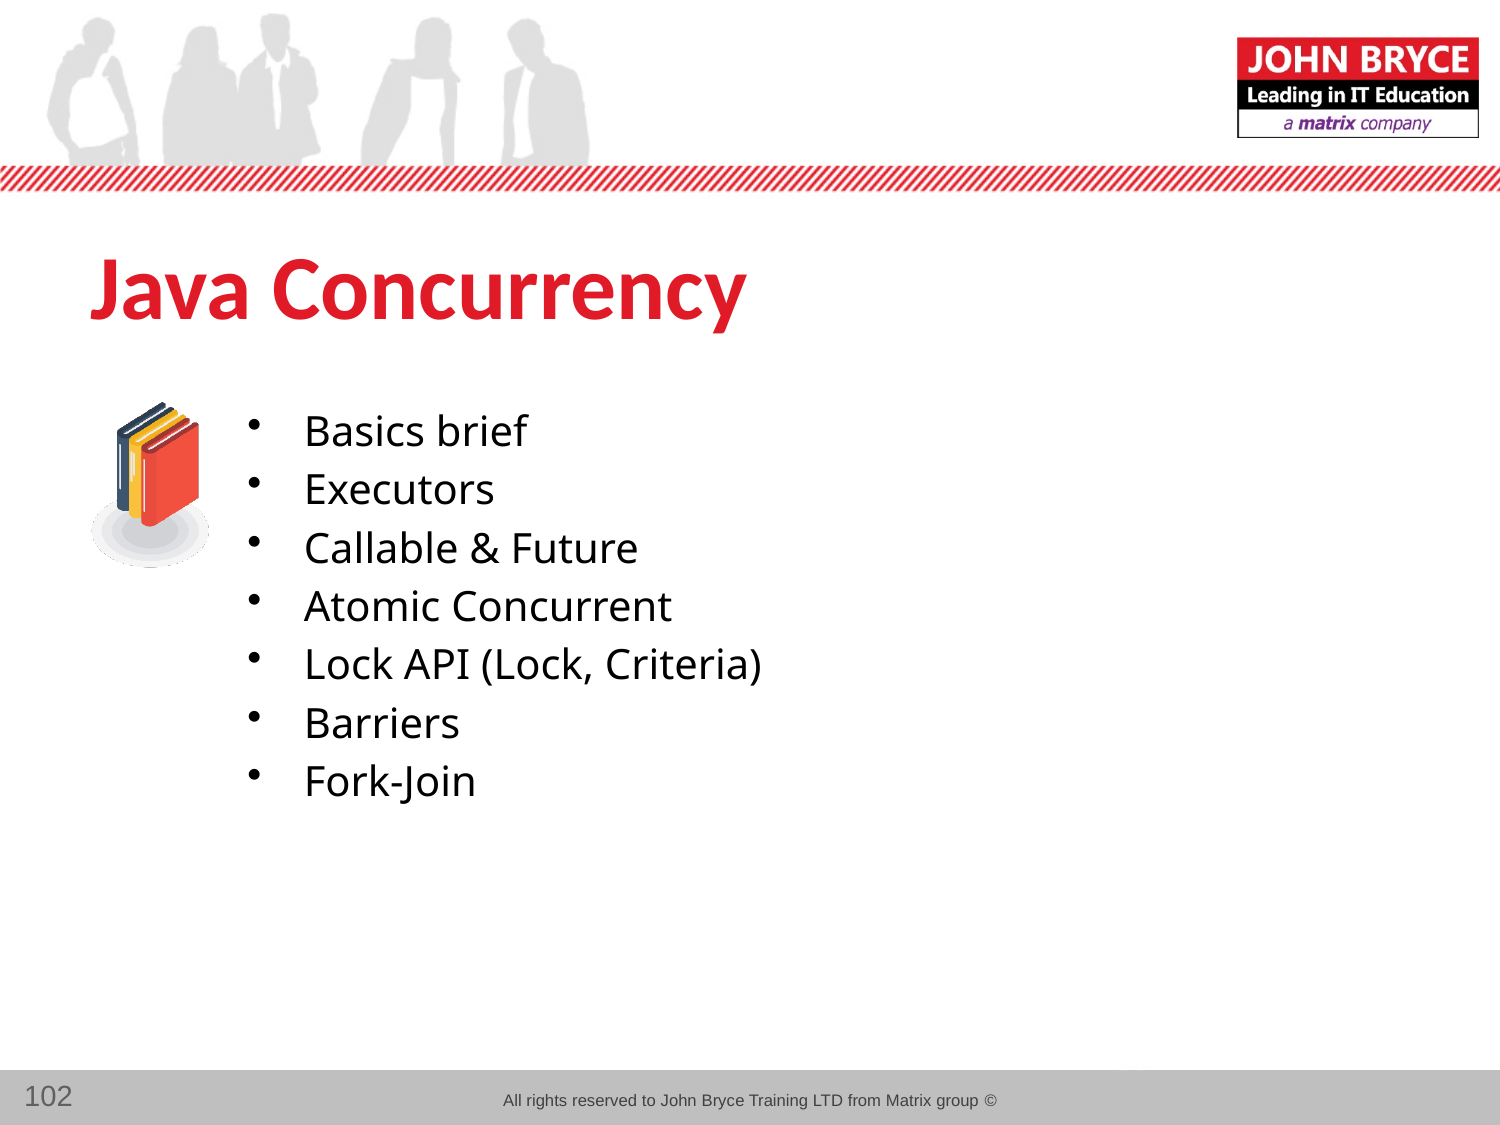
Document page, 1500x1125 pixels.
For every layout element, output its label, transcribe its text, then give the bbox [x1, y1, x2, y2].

list Basics brief Executors Callable & Future Atomic Concurrent Lock API (Lock, Criteria) Barriers Fork-Join [232, 397, 1425, 1047]
title Java Concurrency [75, 220, 1425, 348]
picture [0, 0, 1500, 1070]
